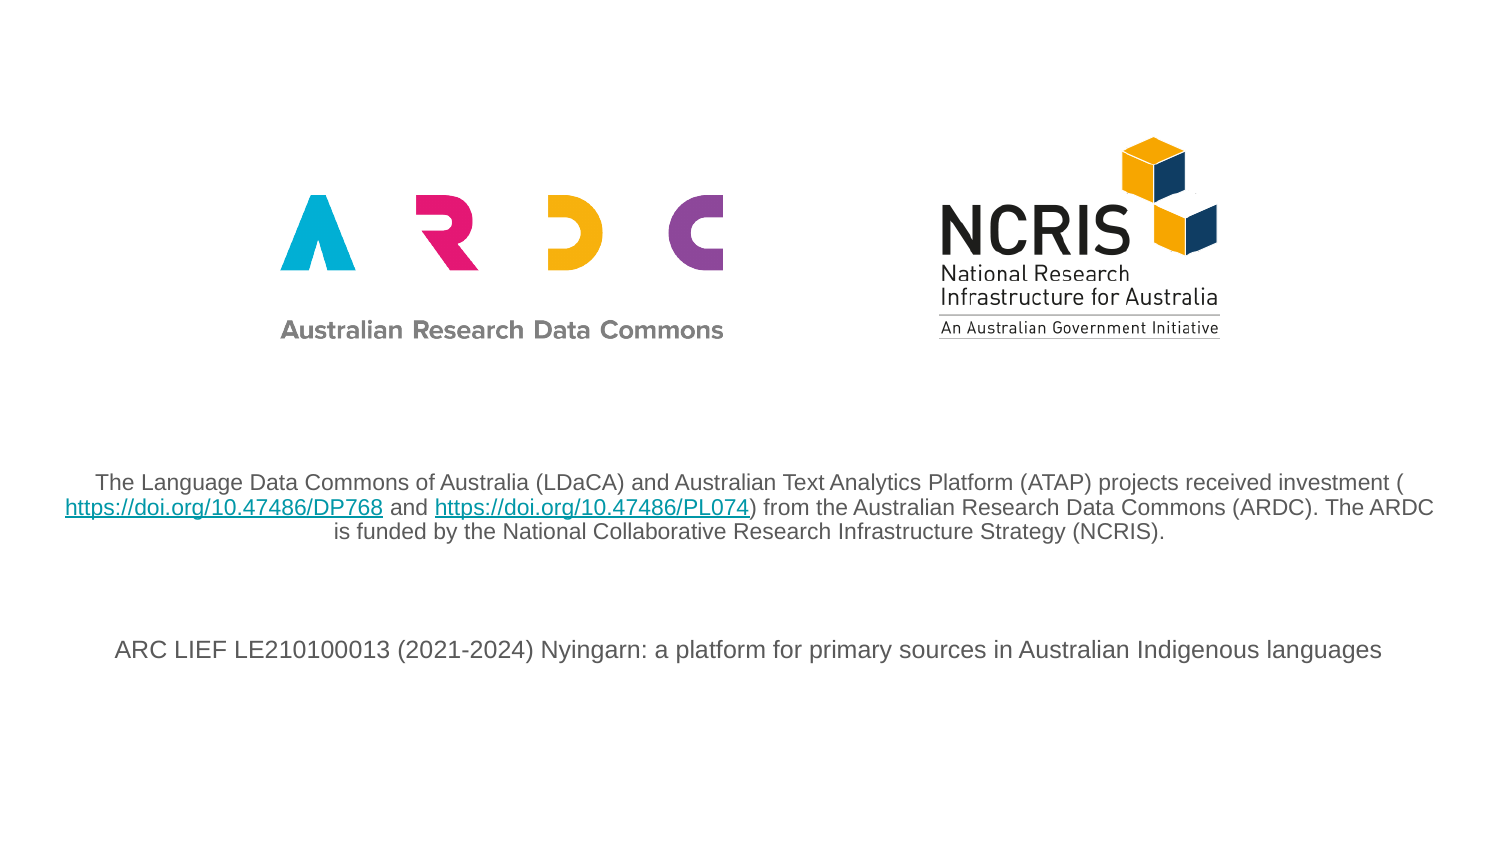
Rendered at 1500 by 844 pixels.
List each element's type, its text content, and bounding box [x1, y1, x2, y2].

picture [939, 135, 1220, 340]
picture [280, 194, 724, 340]
subtitle The Language Data Commons of Australia (LDaCA) and Australian Text Analytics Platform (ATAP) projects received investment (https://doi.org/10.47486/DP768 and https://doi.org/10.47486/PL074) from the Australian Research Data Commons (ARDC). The ARDC is funded by the National Collaborative Research Infrastructure Strategy (NCRIS). ARC LIEF LE210100013 (2021-2024) Nyingarn: a platform for primary sources in Australian Indigenous languages [51, 464, 1449, 761]
